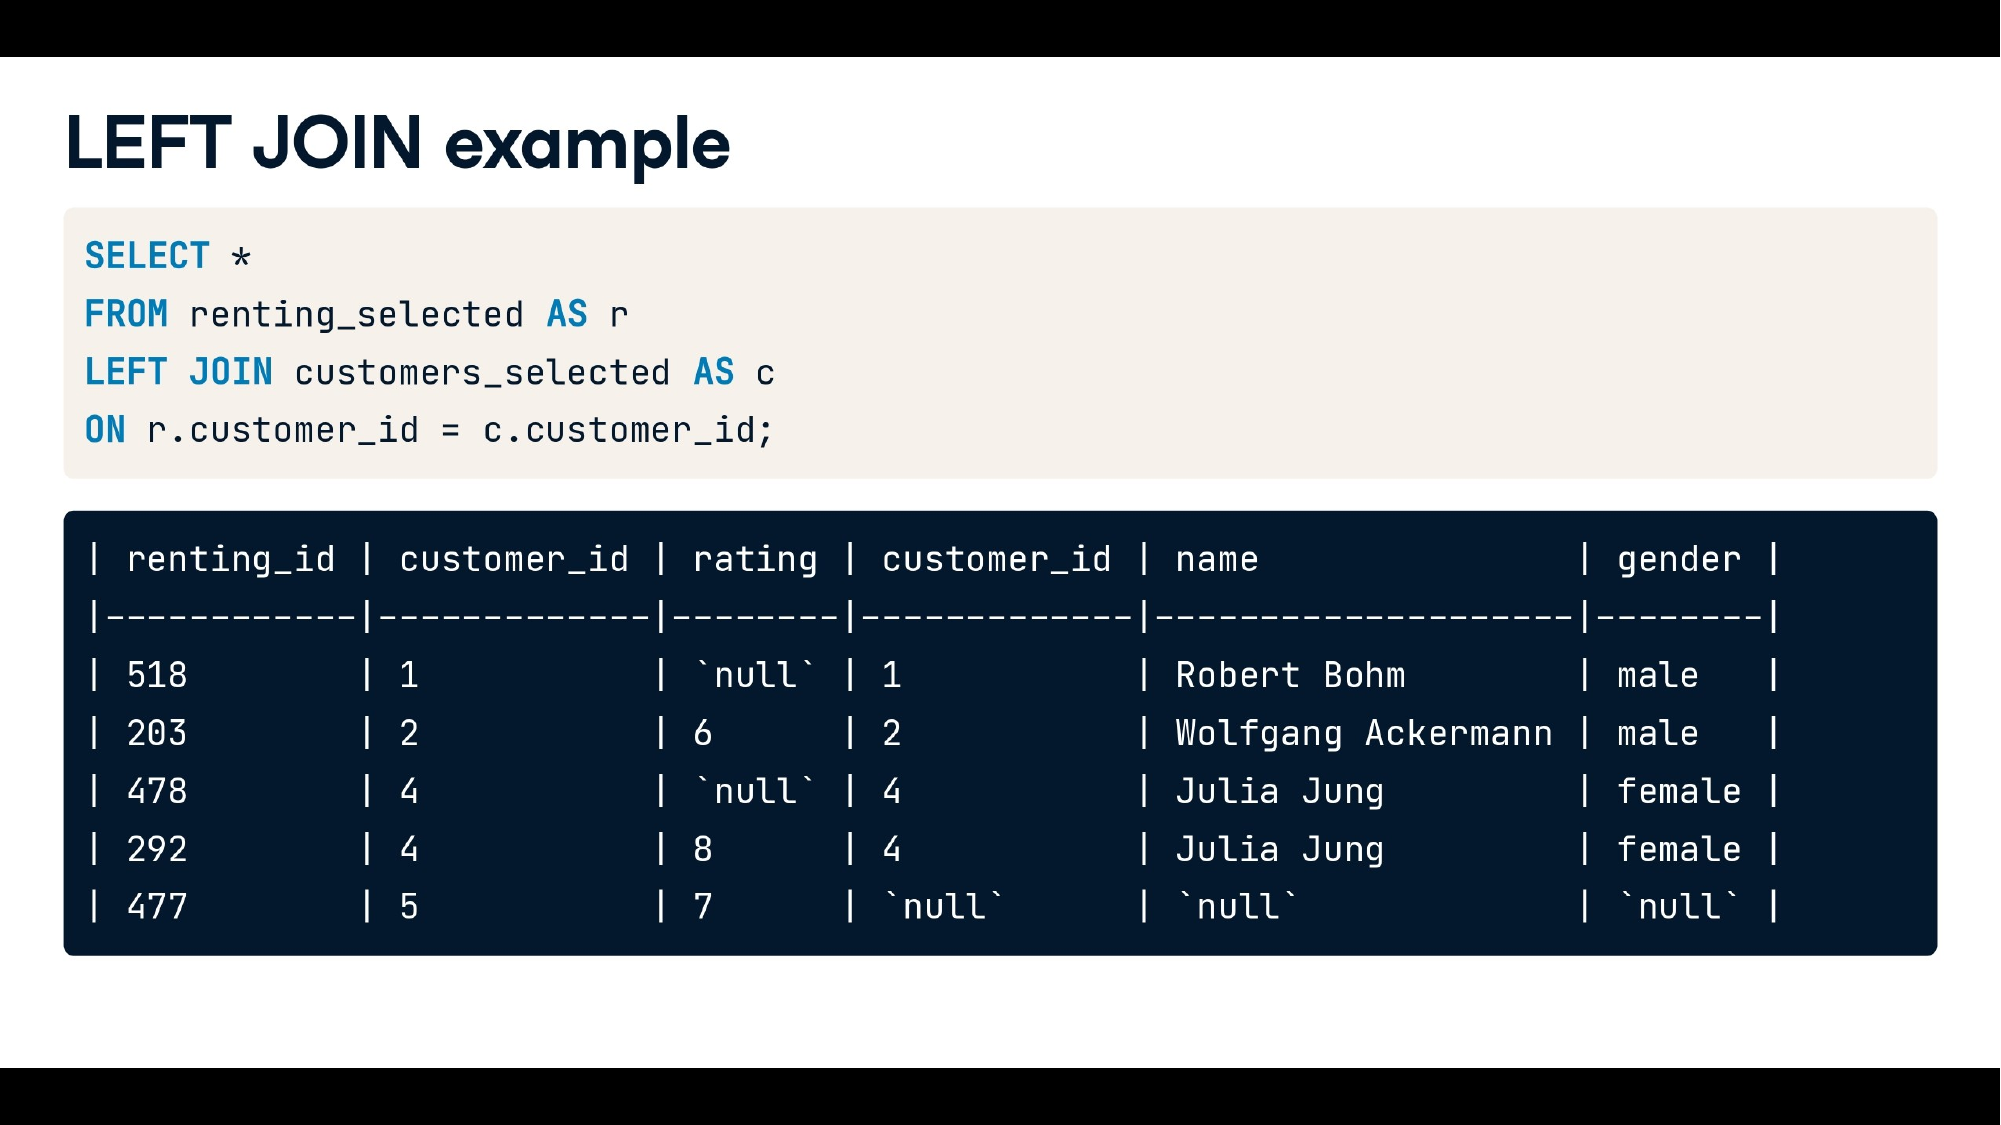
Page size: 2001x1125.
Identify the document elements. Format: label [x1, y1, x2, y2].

picture [0, 57, 2000, 1068]
